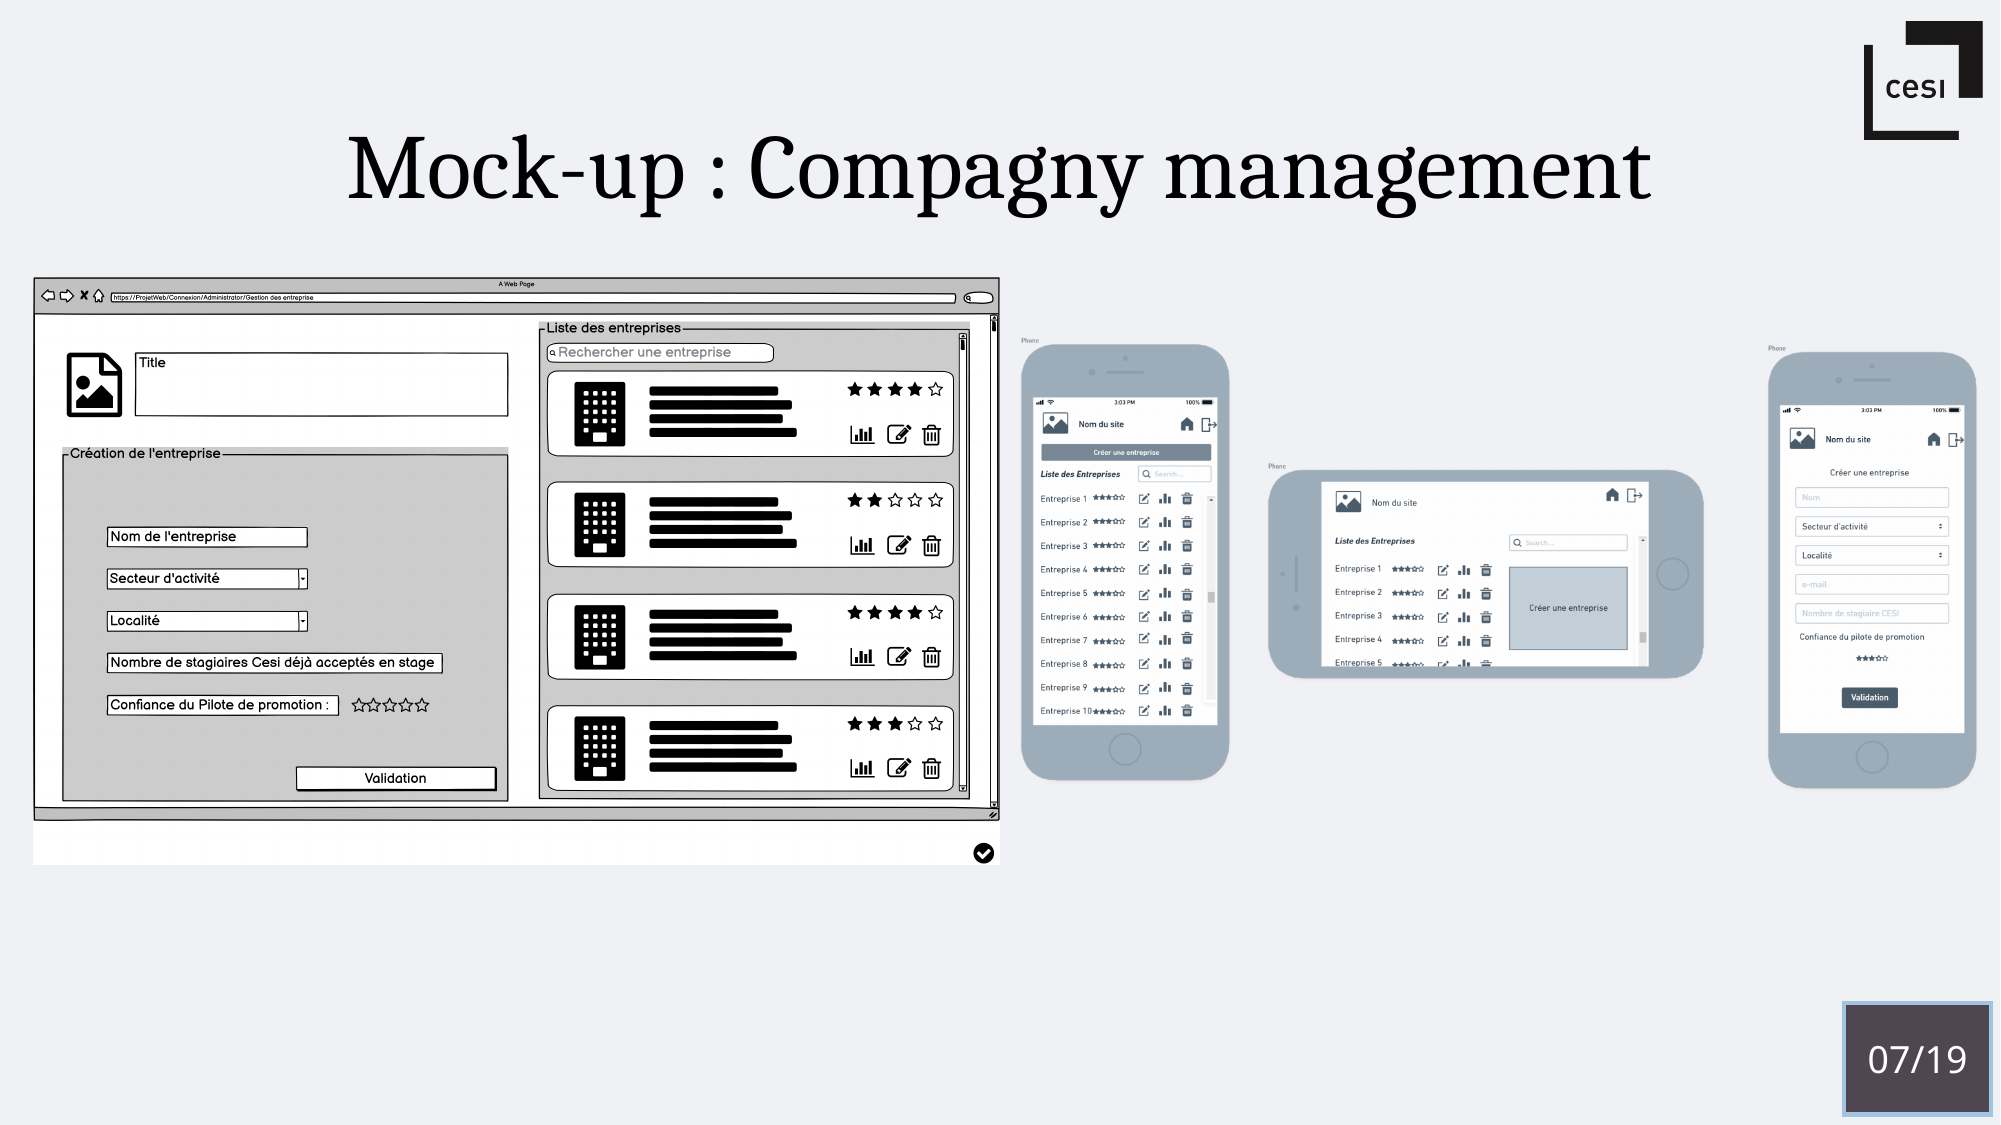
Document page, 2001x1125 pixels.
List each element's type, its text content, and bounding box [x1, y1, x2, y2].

picture [1844, 1, 2000, 159]
title Mock-up : Compagny management [137, 59, 1863, 278]
text_box 07/19 [1843, 1002, 1992, 1116]
picture [1009, 324, 1989, 800]
picture [33, 277, 1000, 865]
